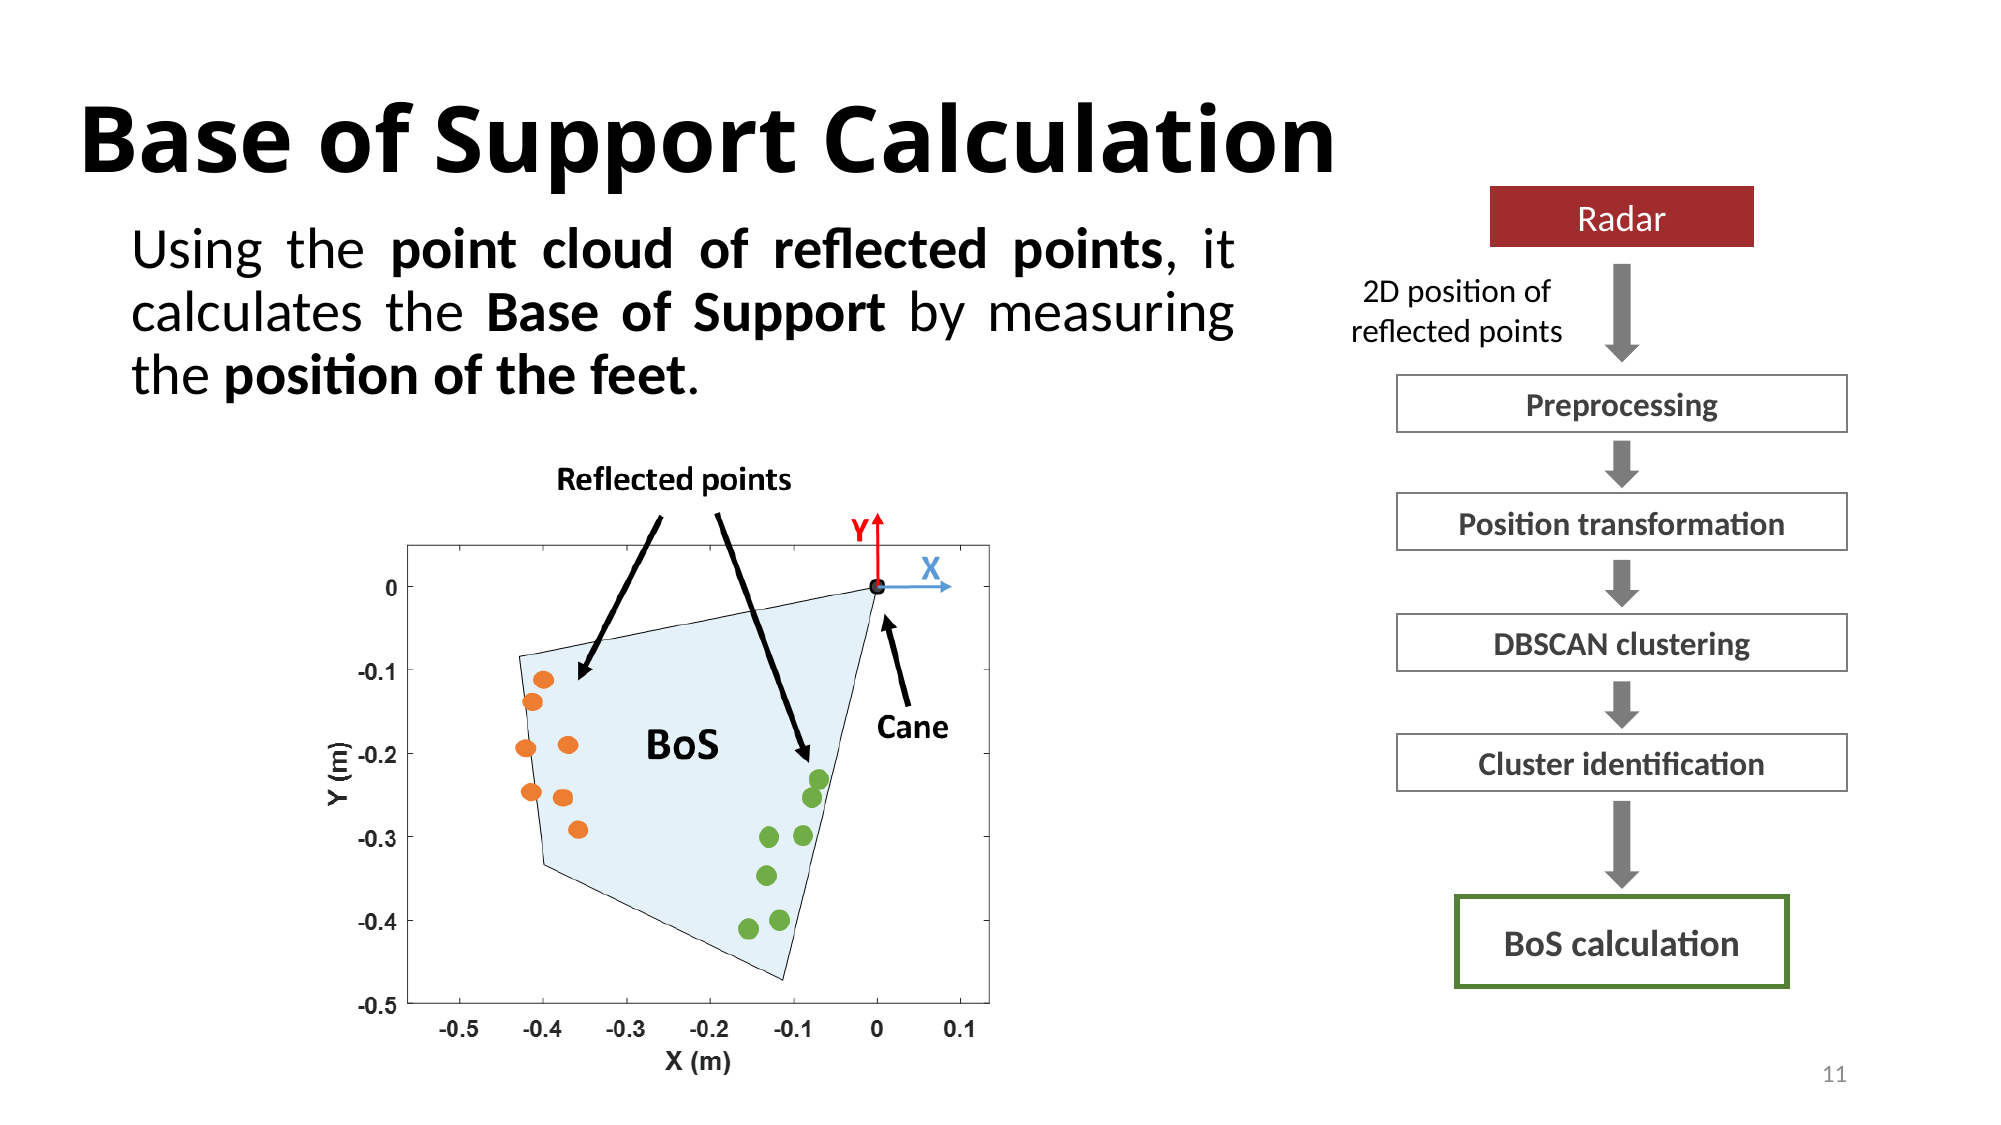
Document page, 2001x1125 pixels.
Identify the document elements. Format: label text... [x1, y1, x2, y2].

list Using the point cloud of reflected points, it calculates the Base of Support by measuring the position of the feet. [116, 210, 1251, 439]
text_box [1604, 263, 1640, 363]
text_box Radar [1487, 183, 1758, 250]
text_box [1604, 681, 1640, 729]
picture [275, 445, 1092, 1075]
text_box BoS calculation [1456, 895, 1788, 987]
slide_number 11 [1412, 1042, 1863, 1103]
text_box 2D position of reflected points [1332, 261, 1582, 357]
text_box Cluster identification [1396, 733, 1848, 792]
text_box Preprocessing [1396, 374, 1848, 433]
text_box [1604, 440, 1640, 489]
text_box Position transformation [1396, 492, 1848, 551]
text_box [1604, 559, 1640, 608]
title Base of Support Calculation [62, 34, 1788, 252]
text_box DBSCAN clustering [1396, 613, 1848, 672]
text_box [1604, 800, 1640, 889]
